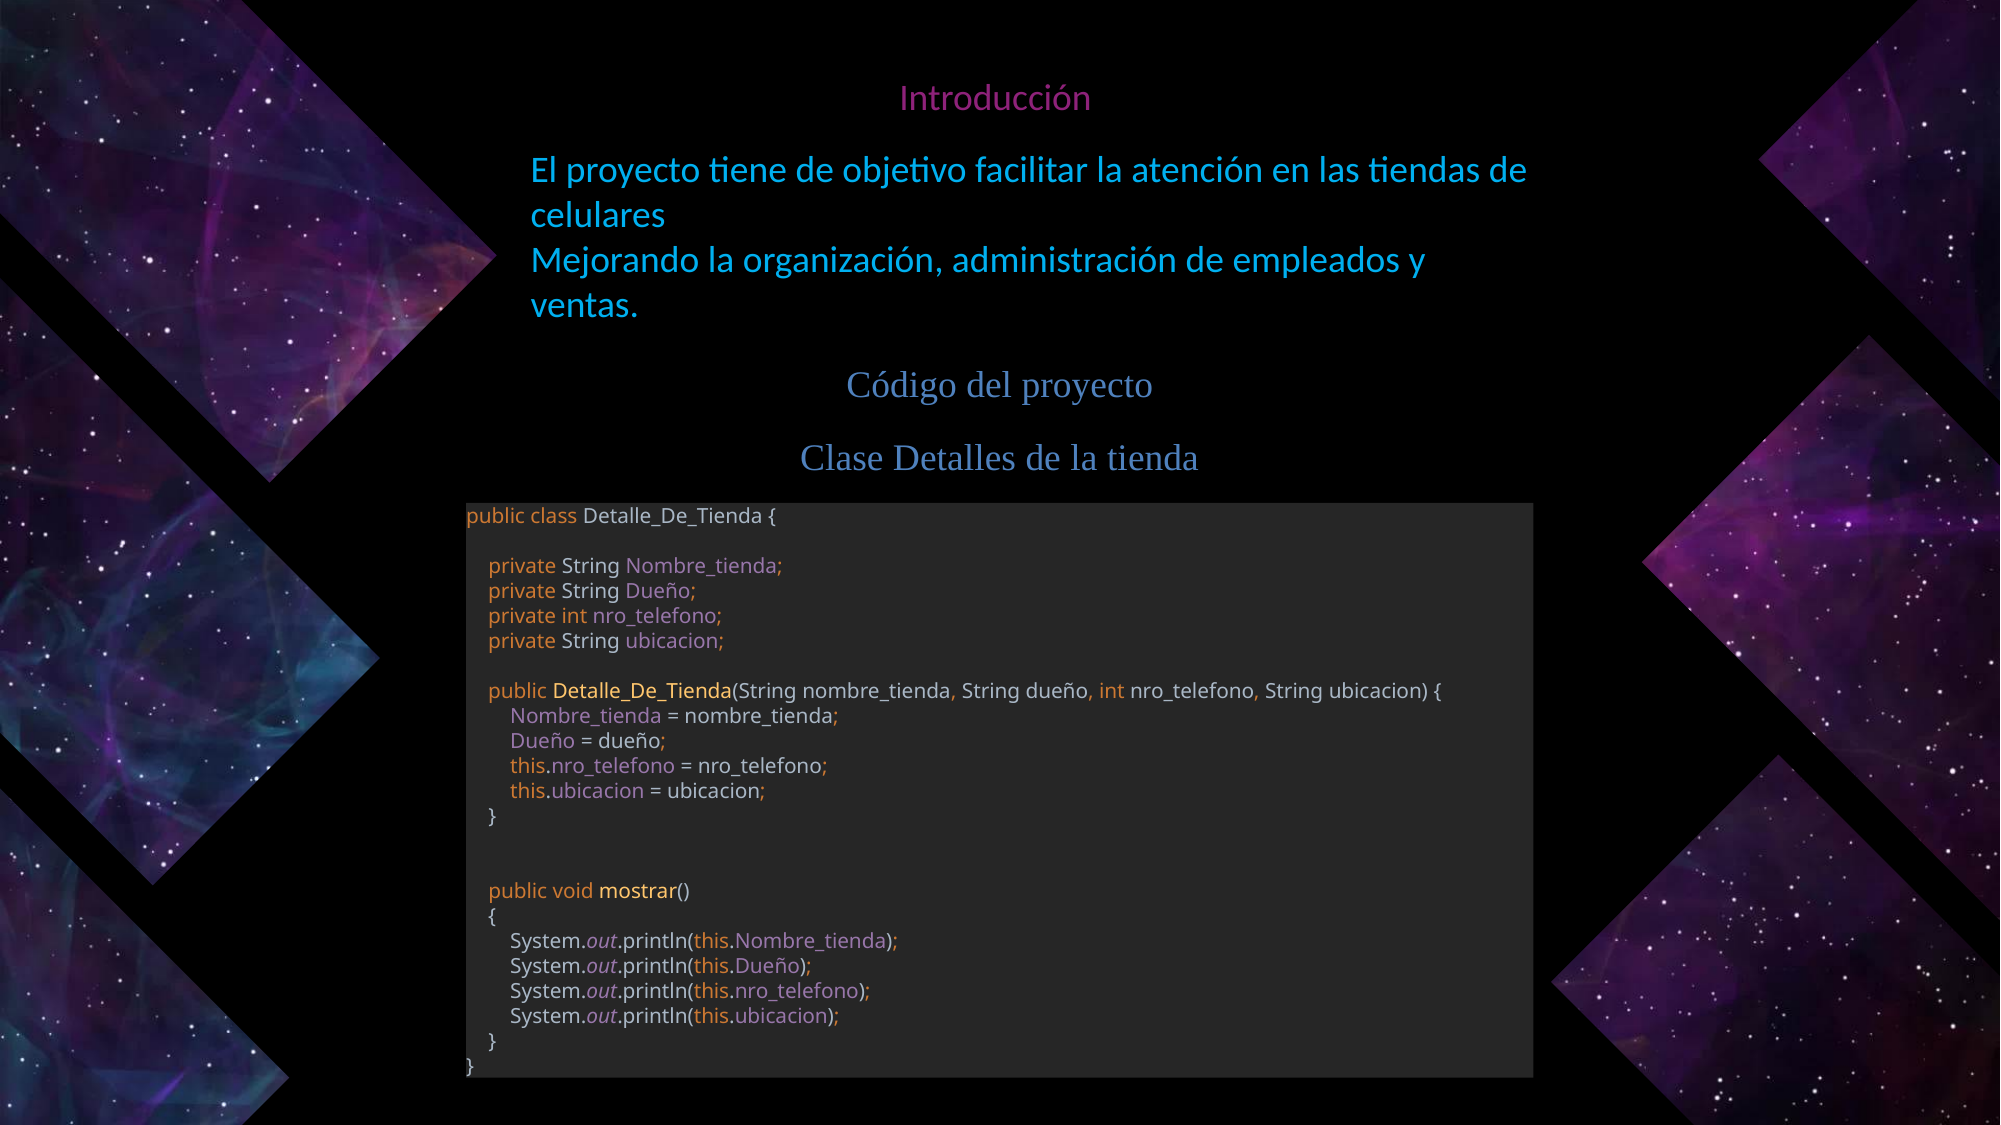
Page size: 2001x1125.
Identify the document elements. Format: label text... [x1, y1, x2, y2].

text_box El proyecto tiene de objetivo facilitar la atención en las tiendas de celulares Mejorando la organización, administración de empleados y ventas. [515, 137, 1544, 333]
text_box [1756, 0, 2000, 403]
text_box public class Detalle_De_Tienda { private String Nombre_tienda; private String Dueño; private int nro_telefono; private String ubicacion; public Detalle_De_Tienda(String nombre_tienda, String dueño, int nro_telefono, String ubicacion) { Nombre_tienda = nombre_tienda; Dueño = dueño; this.nro_telefono = nro_telefono; this.ubicacion = ubicacion; } public void mostrar() { System.out.println(this.Nombre_tienda); System.out.println(this.Dueño); System.out.println(this.nro_telefono); System.out.println(this.ubicacion); } } [466, 502, 1534, 1078]
text_box Código del proyecto Clase Detalles de la tienda [499, 346, 1500, 486]
text_box [1549, 753, 2000, 1125]
text_box [0, 0, 499, 485]
text_box Introducción [499, 65, 1501, 126]
text_box [0, 276, 382, 887]
text_box [1640, 333, 2000, 922]
text_box [0, 786, 291, 1125]
